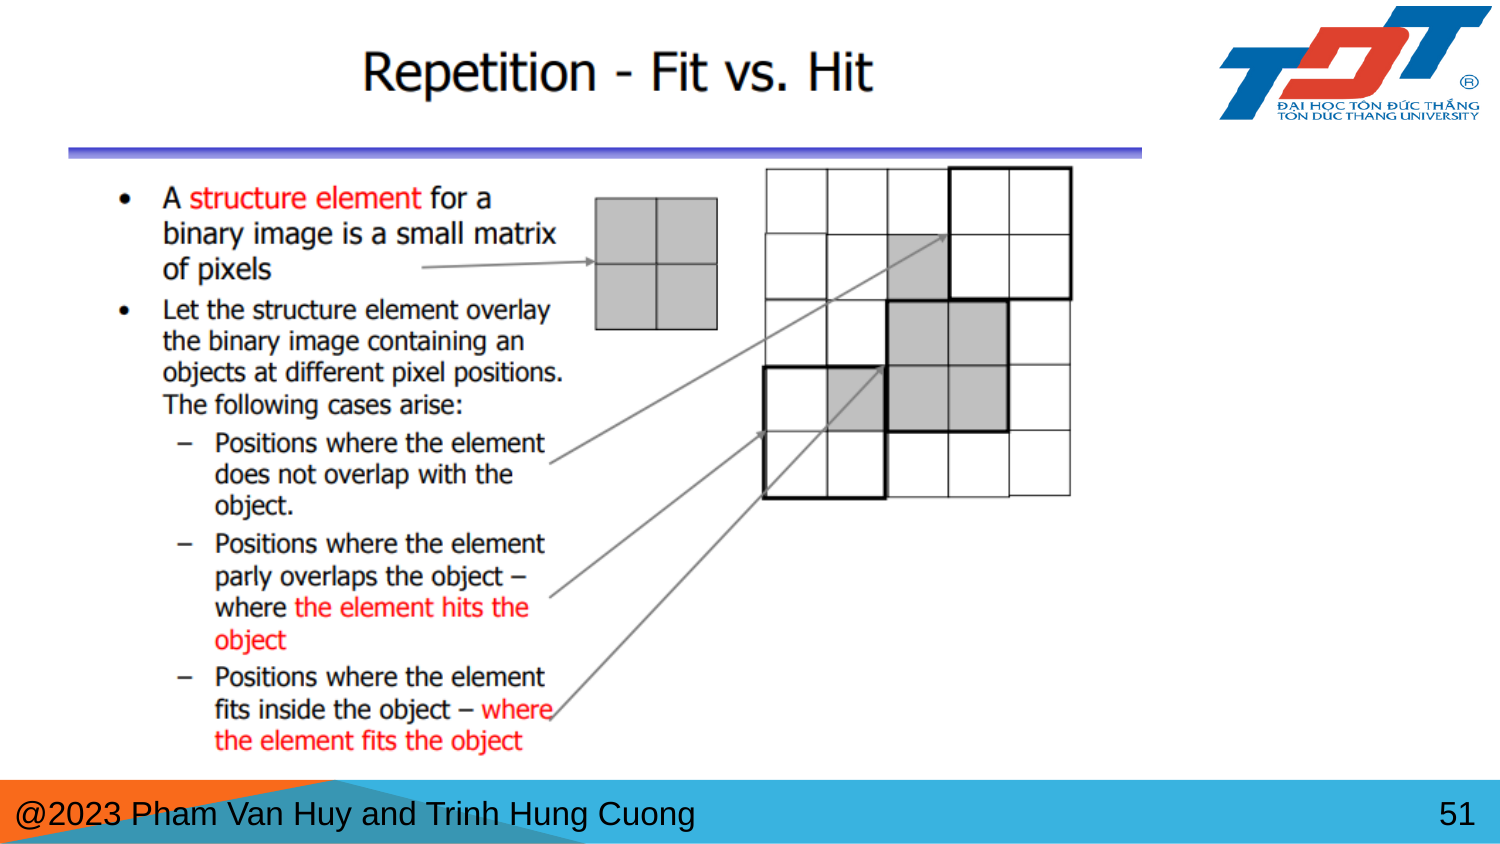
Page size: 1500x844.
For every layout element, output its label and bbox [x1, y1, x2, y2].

picture [1219, 6, 1492, 120]
picture [53, 47, 1142, 778]
